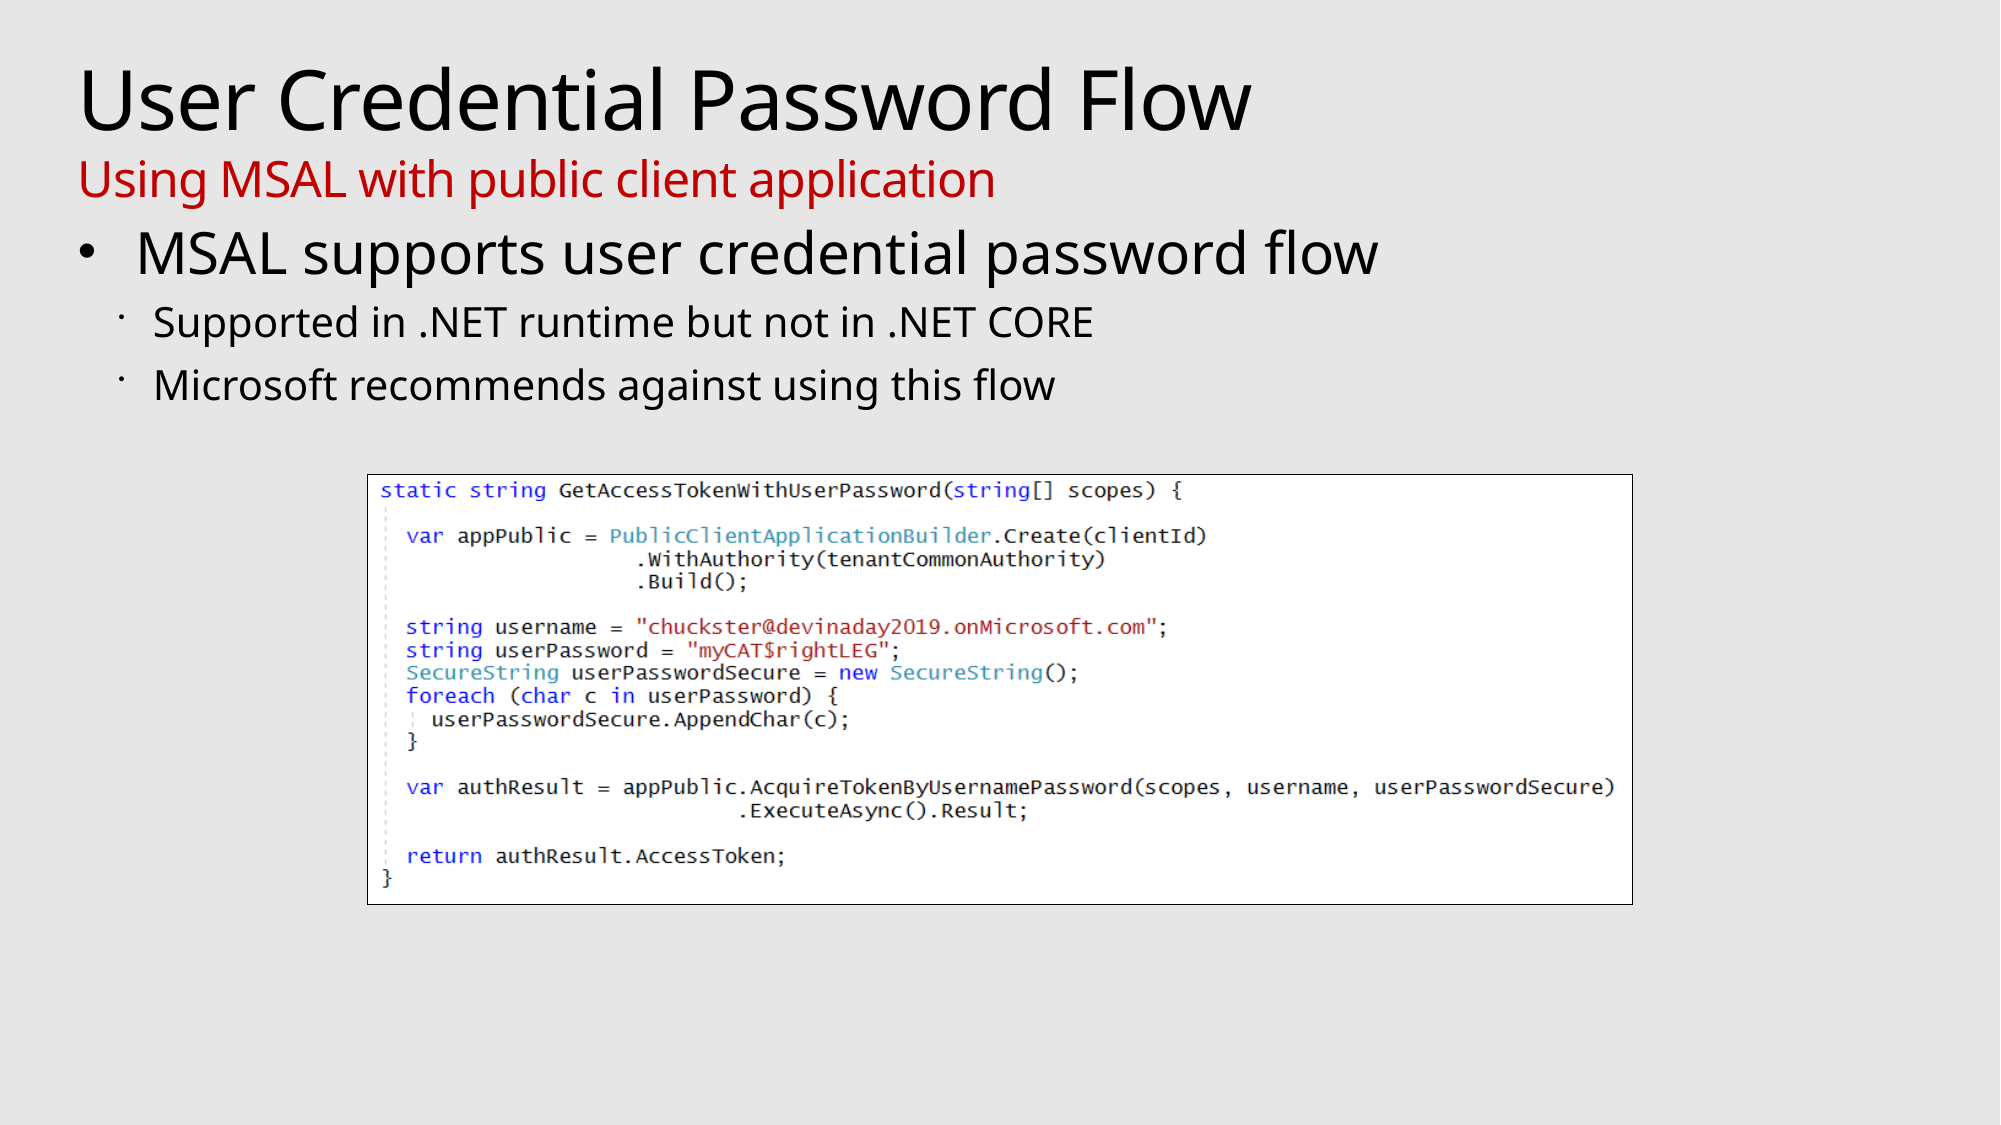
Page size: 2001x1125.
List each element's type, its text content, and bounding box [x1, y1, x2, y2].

picture [366, 474, 1634, 905]
title User Credential Password Flow Using MSAL with public client application [77, 47, 1887, 209]
list MSAL supports user credential password flow Supported in .NET runtime but not in .NET CORE Microsoft recommends against using this flow [77, 215, 1887, 403]
